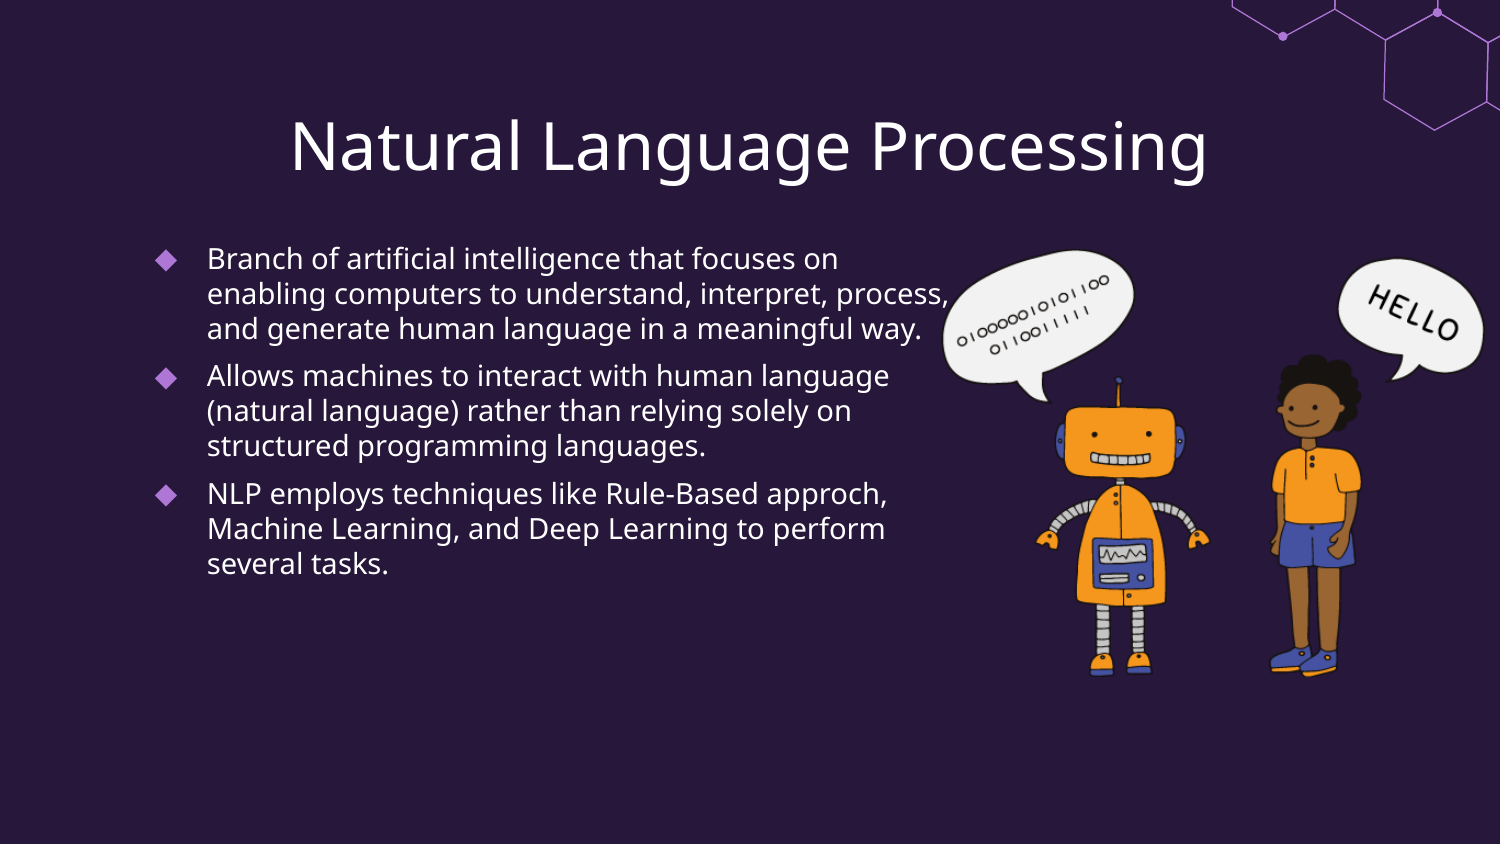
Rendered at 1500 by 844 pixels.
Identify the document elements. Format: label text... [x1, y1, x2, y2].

title Natural Language Processing [116, 88, 1383, 183]
list Branch of artificial intelligence that focuses on enabling computers to understand, interpret, process, and generate human language in a meaningful way. Allows machines to interact with human language (natural language) rather than relying solely on structured programming languages. NLP employs techniques like Rule-Based approch, Machine Learning, and Deep Learning to perform several tasks. [116, 225, 977, 769]
picture [939, 247, 1486, 677]
